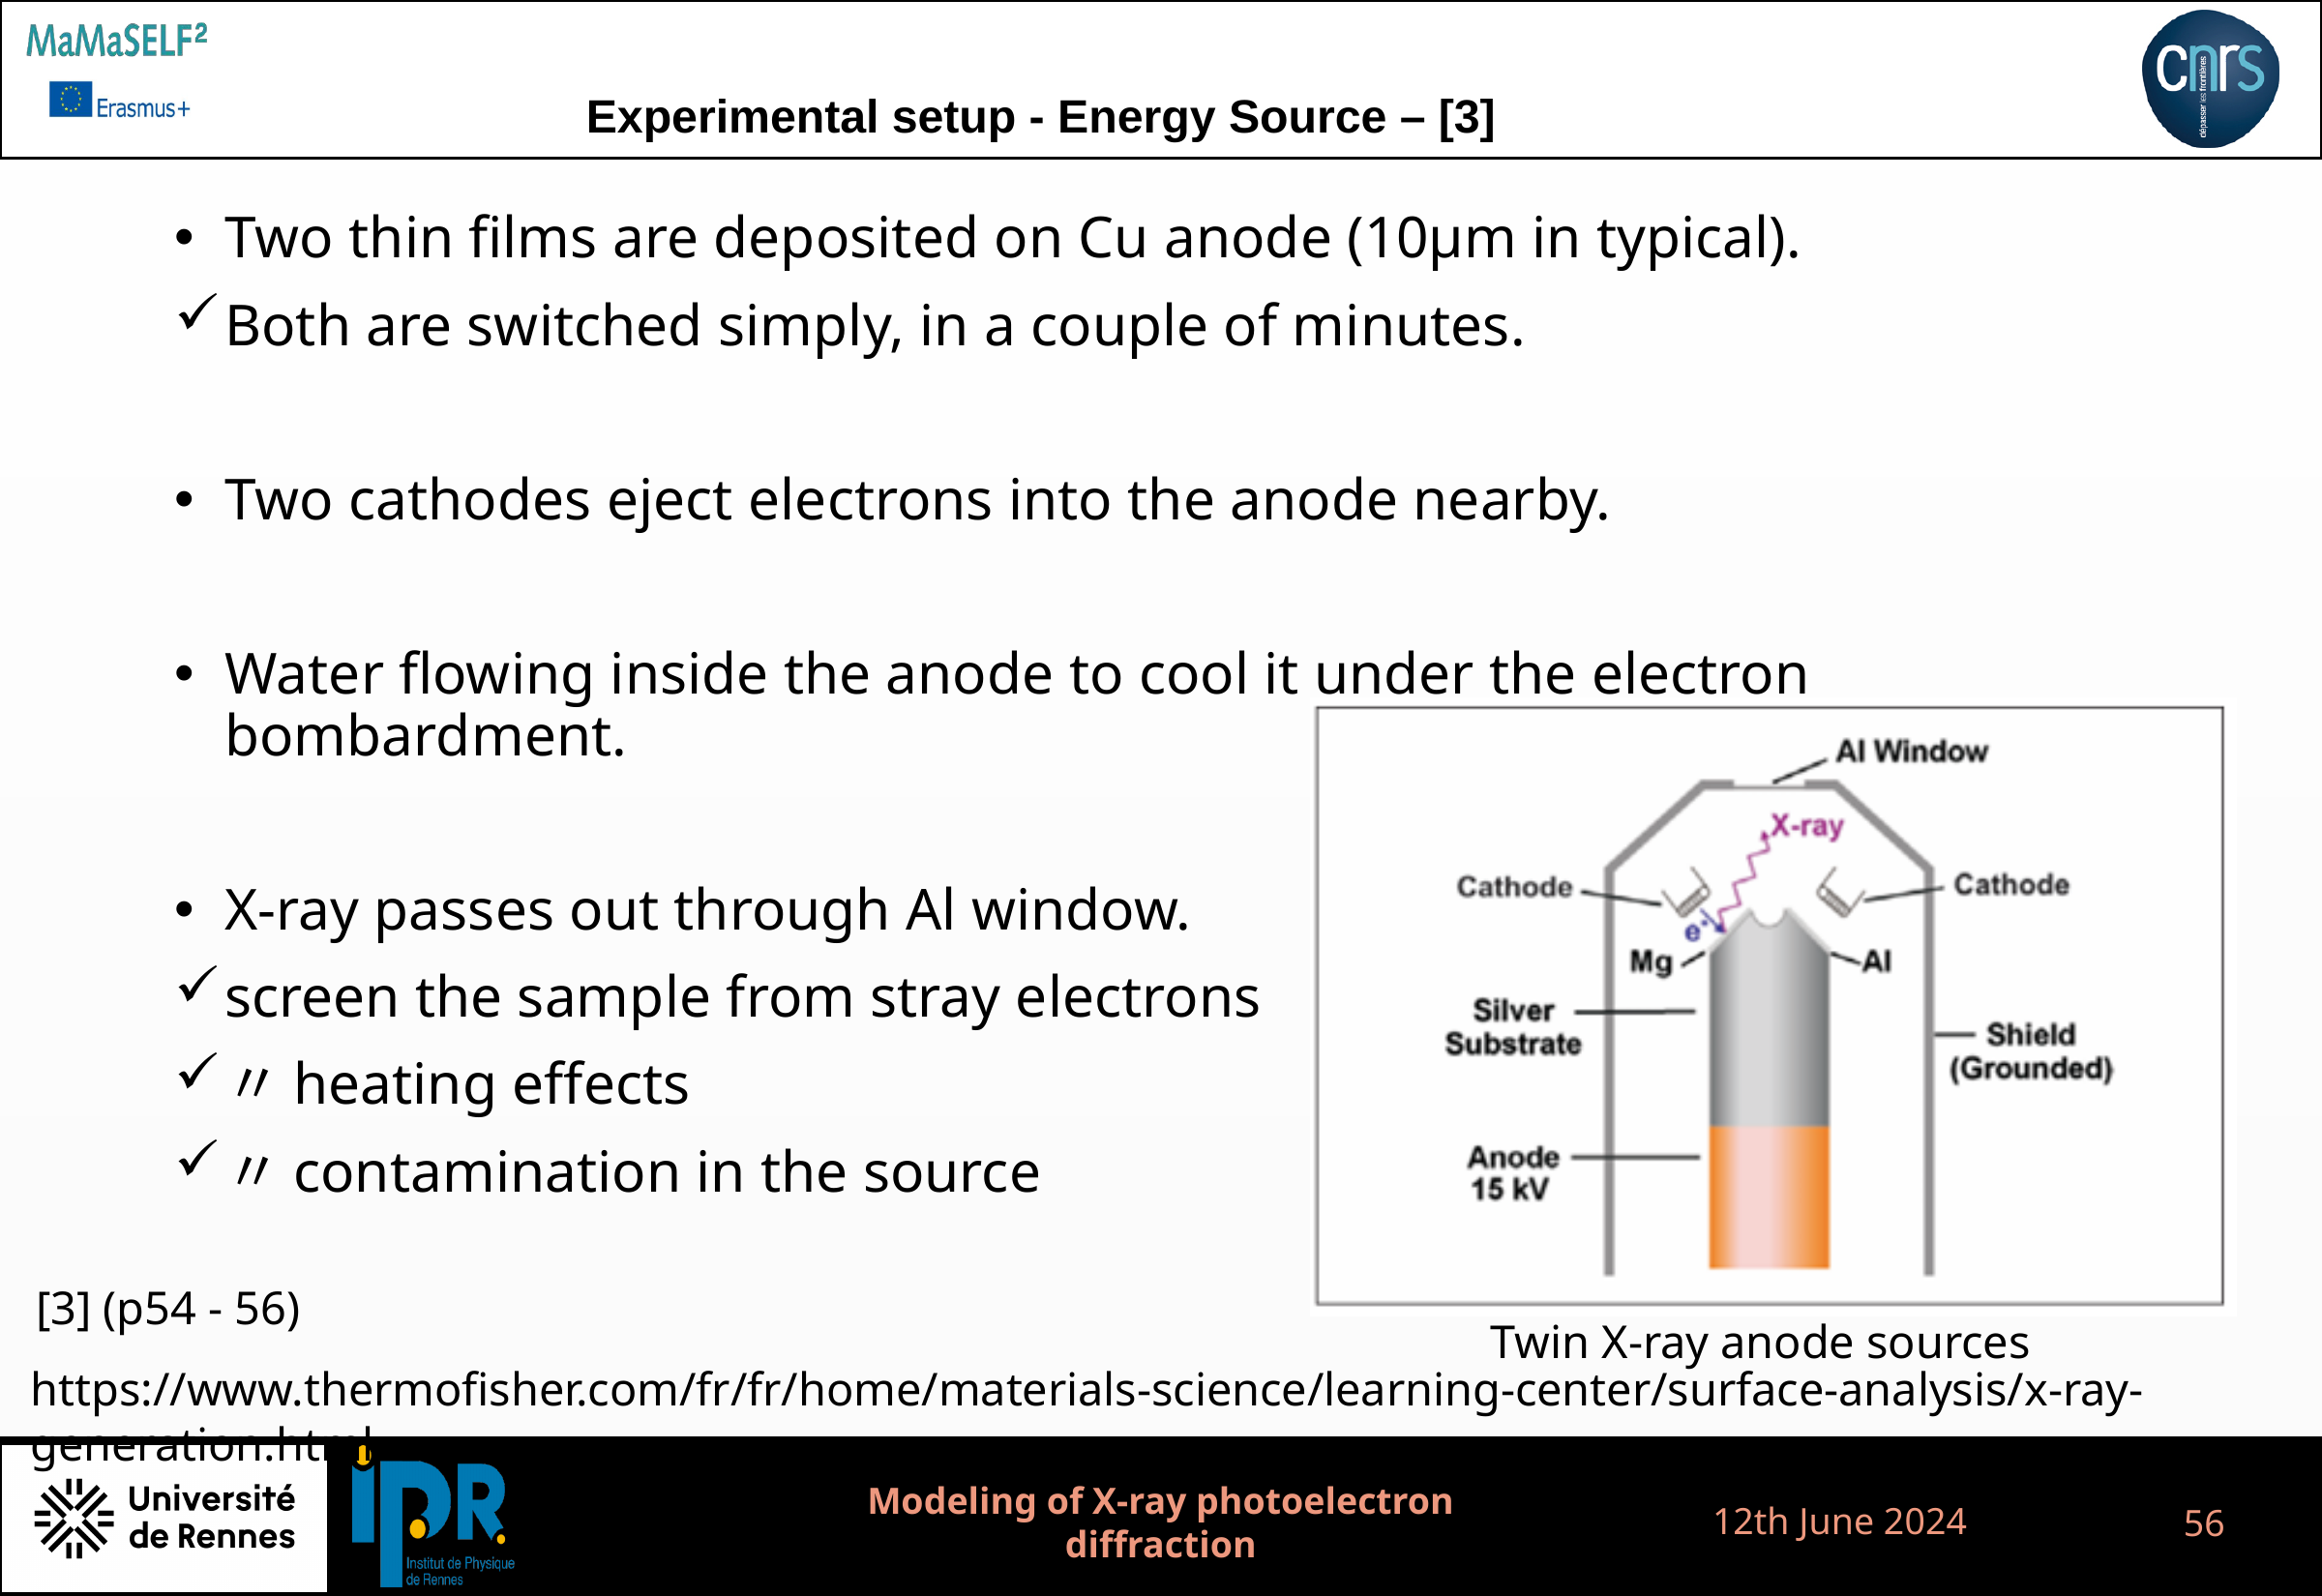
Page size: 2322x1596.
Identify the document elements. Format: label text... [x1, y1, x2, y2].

list Two thin films are deposited on Cu anode (10μm in typical). Both are switched simply, in a couple of minutes. Two cathodes eject electrons into the anode nearby. Water flowing inside the anode to cool it under the electron bombardment. X-ray passes out through Al window. screen the sample from stray electrons 〃heating effects 〃contamination in the source [160, 201, 2162, 1215]
picture [2, 1445, 327, 1592]
text_box https://www.thermofisher.com/fr/fr/home/materials-science/learning-center/surface-analysis/x-ray-generation.html [15, 1353, 2322, 1477]
footer Modeling of X-ray photoelectron diffraction [769, 1479, 1553, 1565]
text_box Experimental setup - Energy Source – [3] [565, 63, 1831, 175]
text_box Twin X-ray anode sources [1476, 1316, 2201, 1375]
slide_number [1698, 1477, 2017, 1563]
slide_number 56 [2162, 1482, 2240, 1568]
picture [24, 13, 211, 127]
picture [1310, 696, 2238, 1316]
text_box [3] (p54 - 56) [21, 1271, 326, 1341]
picture [474, 1483, 489, 1498]
picture [2142, 10, 2279, 148]
picture [352, 1477, 515, 1592]
